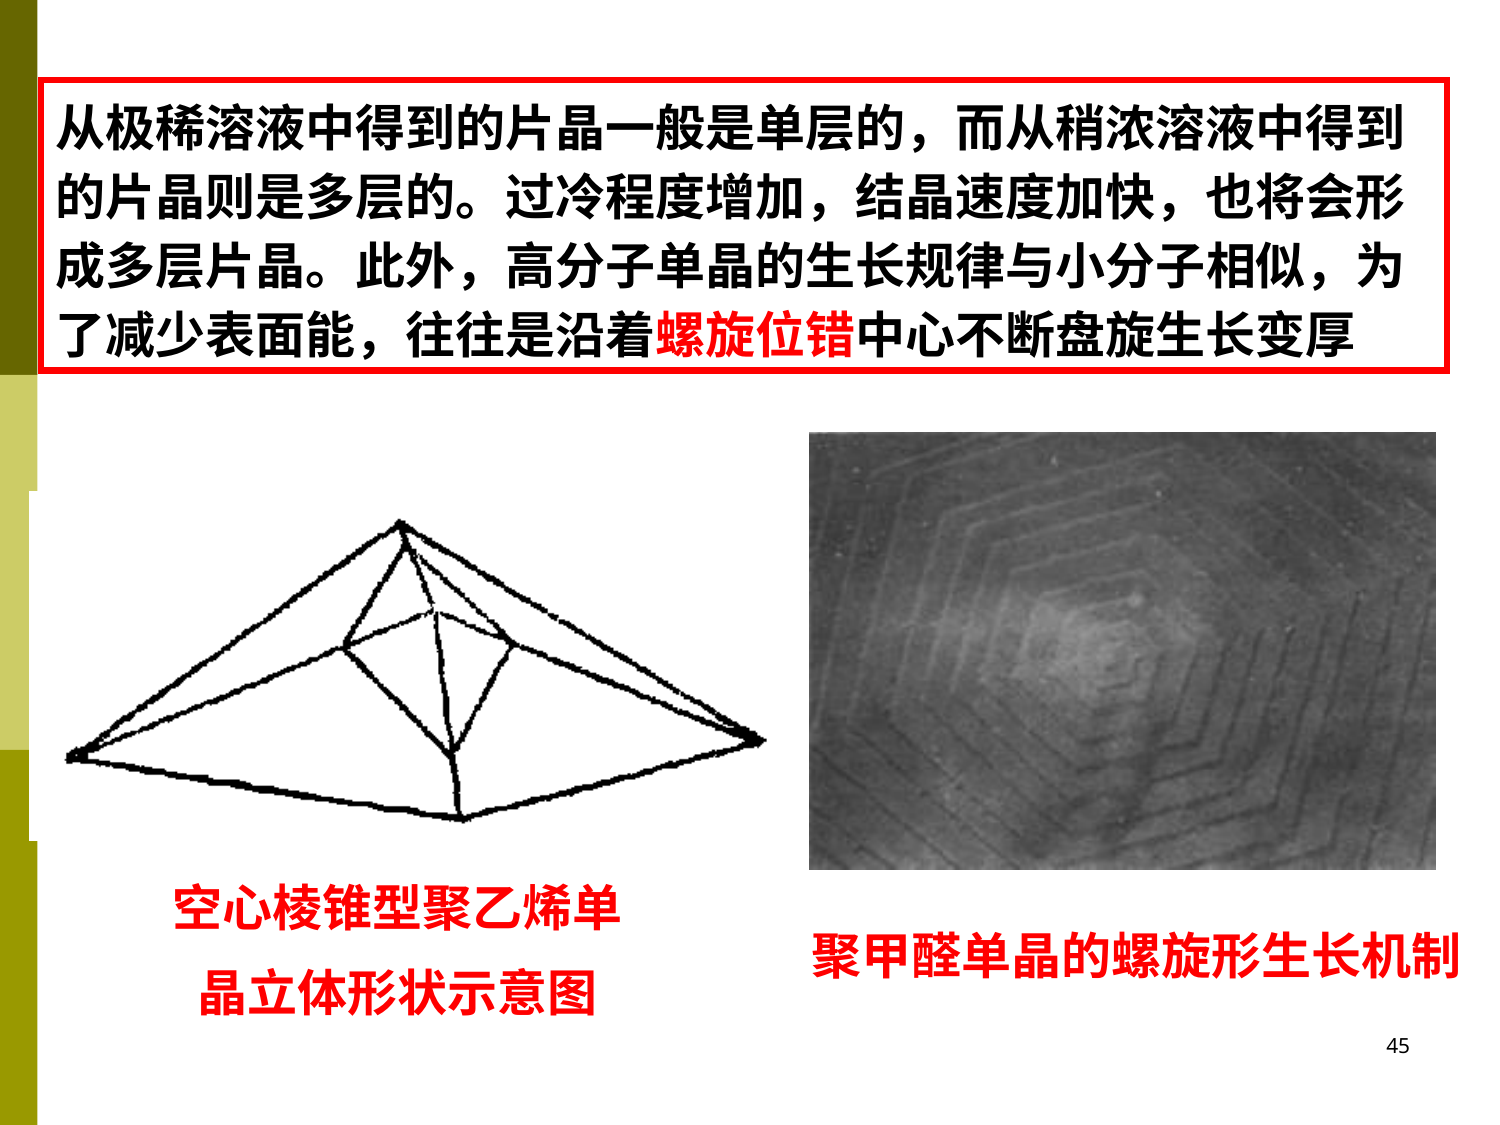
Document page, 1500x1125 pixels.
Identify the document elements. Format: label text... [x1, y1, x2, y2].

text_box 聚甲醛单晶的螺旋形生长机制 [797, 917, 1500, 992]
picture [29, 491, 781, 841]
picture [809, 432, 1436, 870]
text_box 空心棱锥型聚乙烯单 晶立体形状示意图 [147, 869, 648, 1030]
slide_number 45 [1074, 1025, 1425, 1100]
text_box 从极稀溶液中得到的片晶一般是单层的，而从稍浓溶液中得到的片晶则是多层的。过冷程度增加，结晶速度加快，也将会形成多层片晶。此外，高分子单晶的生长规律与小分子相似，为了减少表面能，往往是沿着螺旋位错中心不断盘旋生长变厚 [41, 79, 1447, 371]
